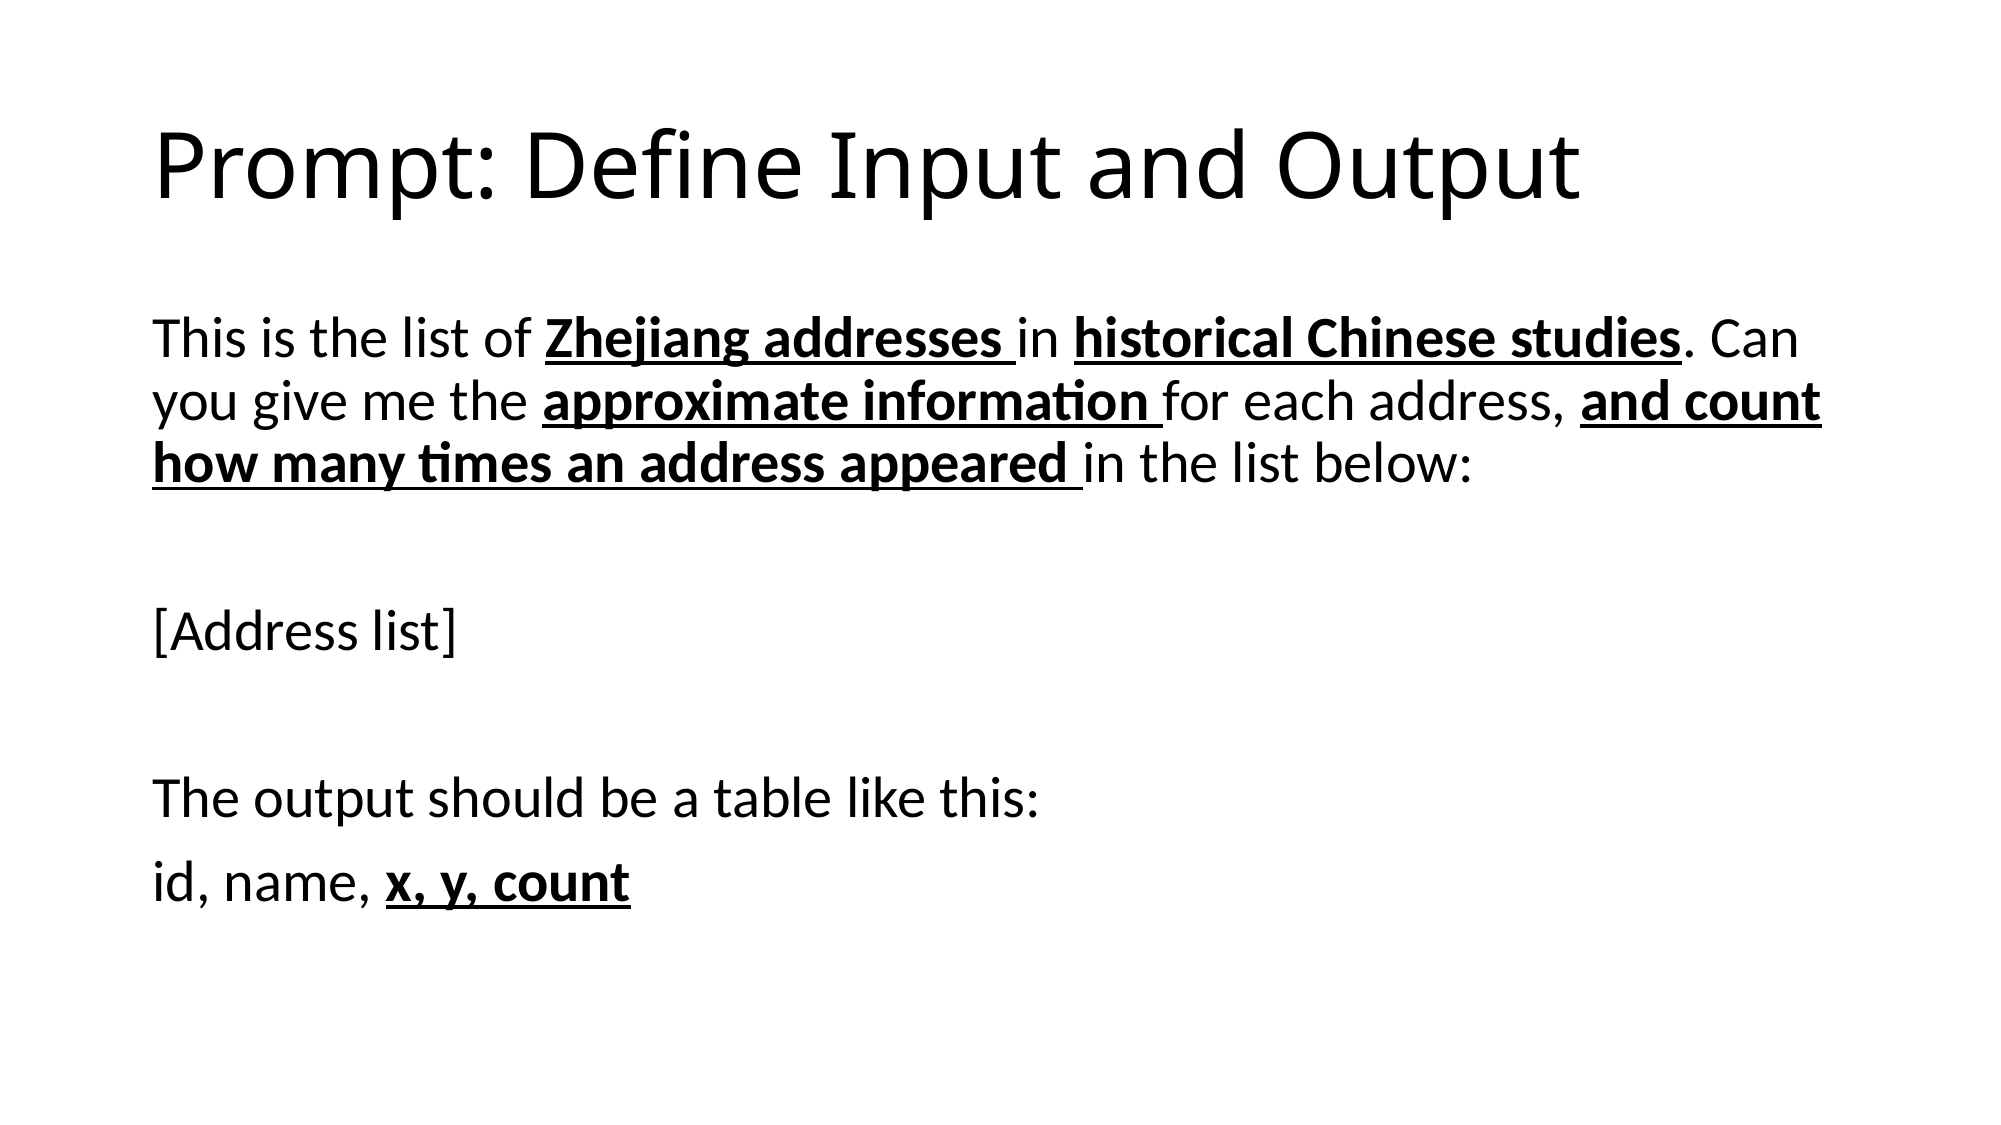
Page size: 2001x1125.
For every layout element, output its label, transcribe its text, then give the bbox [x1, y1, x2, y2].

list This is the list of Zhejiang addresses in historical Chinese studies. Can you give me the approximate information for each address, and count how many times an address appeared in the list below: [Address list] The output should be a table like this: id, name, x, y, count [137, 299, 1863, 1014]
title Prompt: Define Input and Output [137, 59, 1863, 278]
